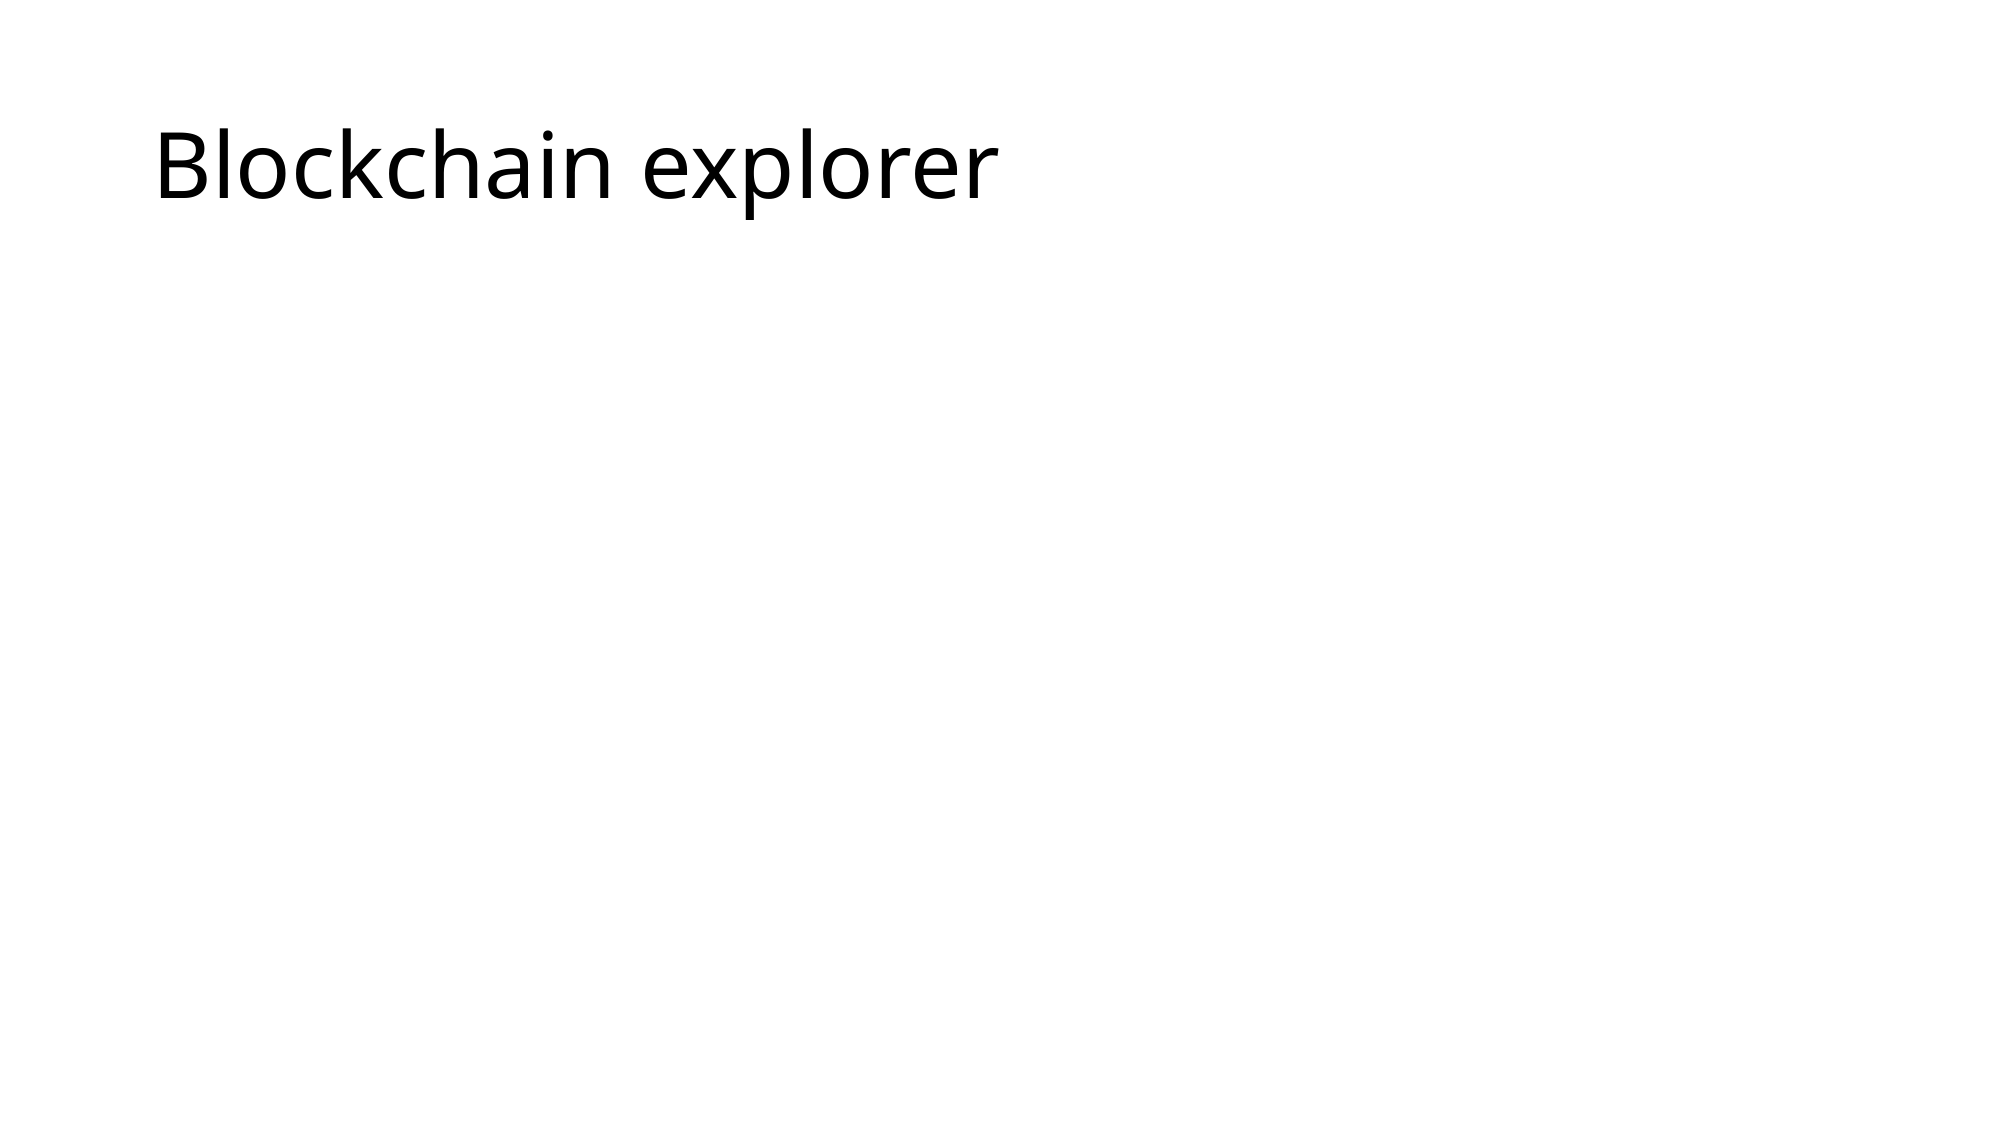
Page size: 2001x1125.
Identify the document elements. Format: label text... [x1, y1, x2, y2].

title Blockchain explorer [137, 59, 1863, 278]
